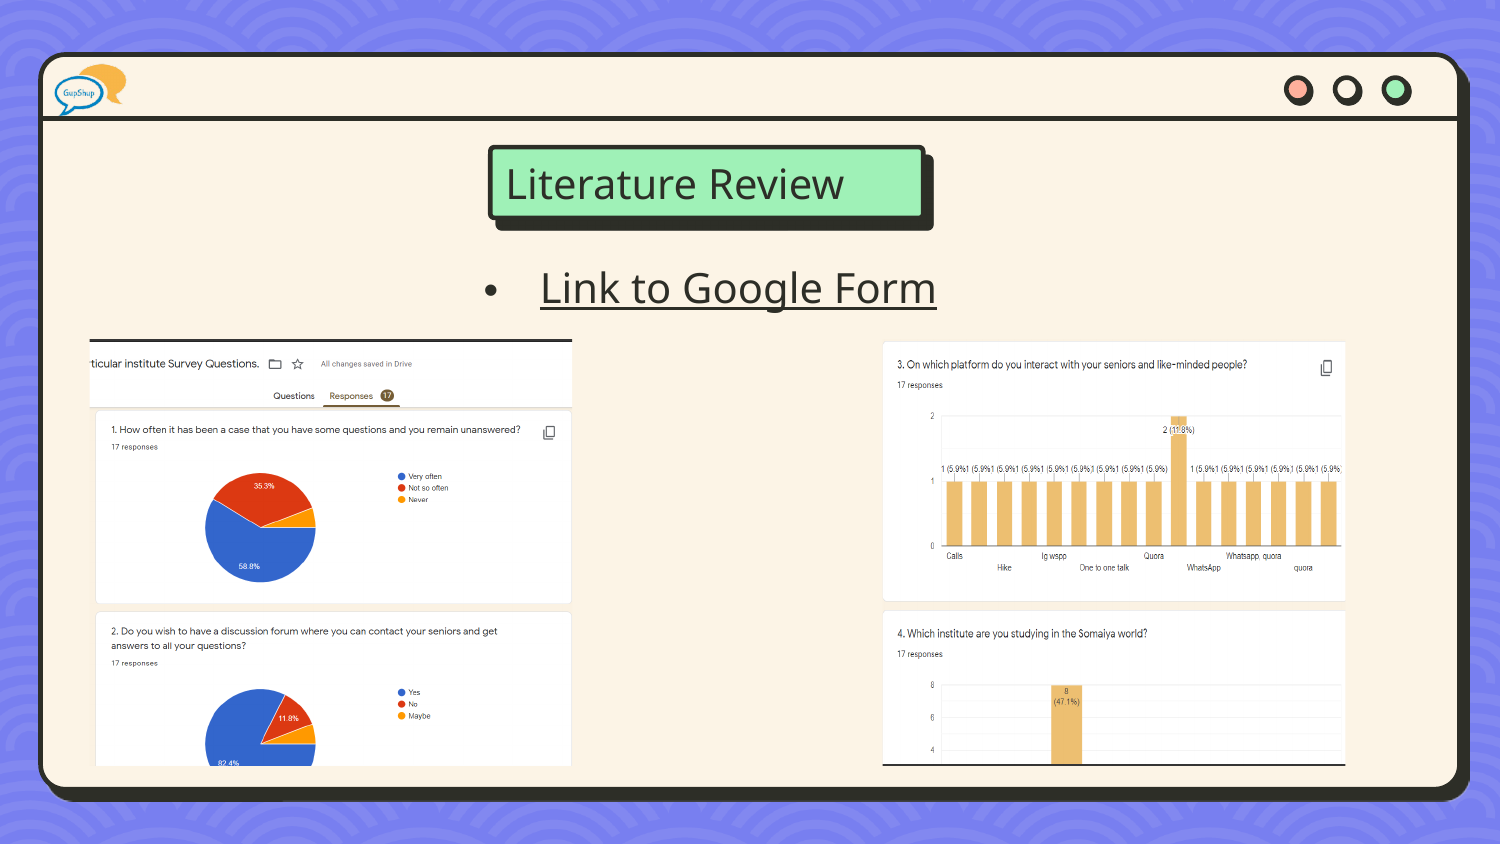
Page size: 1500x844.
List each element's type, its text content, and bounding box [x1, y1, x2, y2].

picture [0, 0, 1500, 844]
subtitle Literature Review [490, 155, 998, 210]
text_box [490, 210, 924, 218]
text_box [490, 147, 924, 155]
subtitle Link to Google Form [468, 232, 998, 348]
